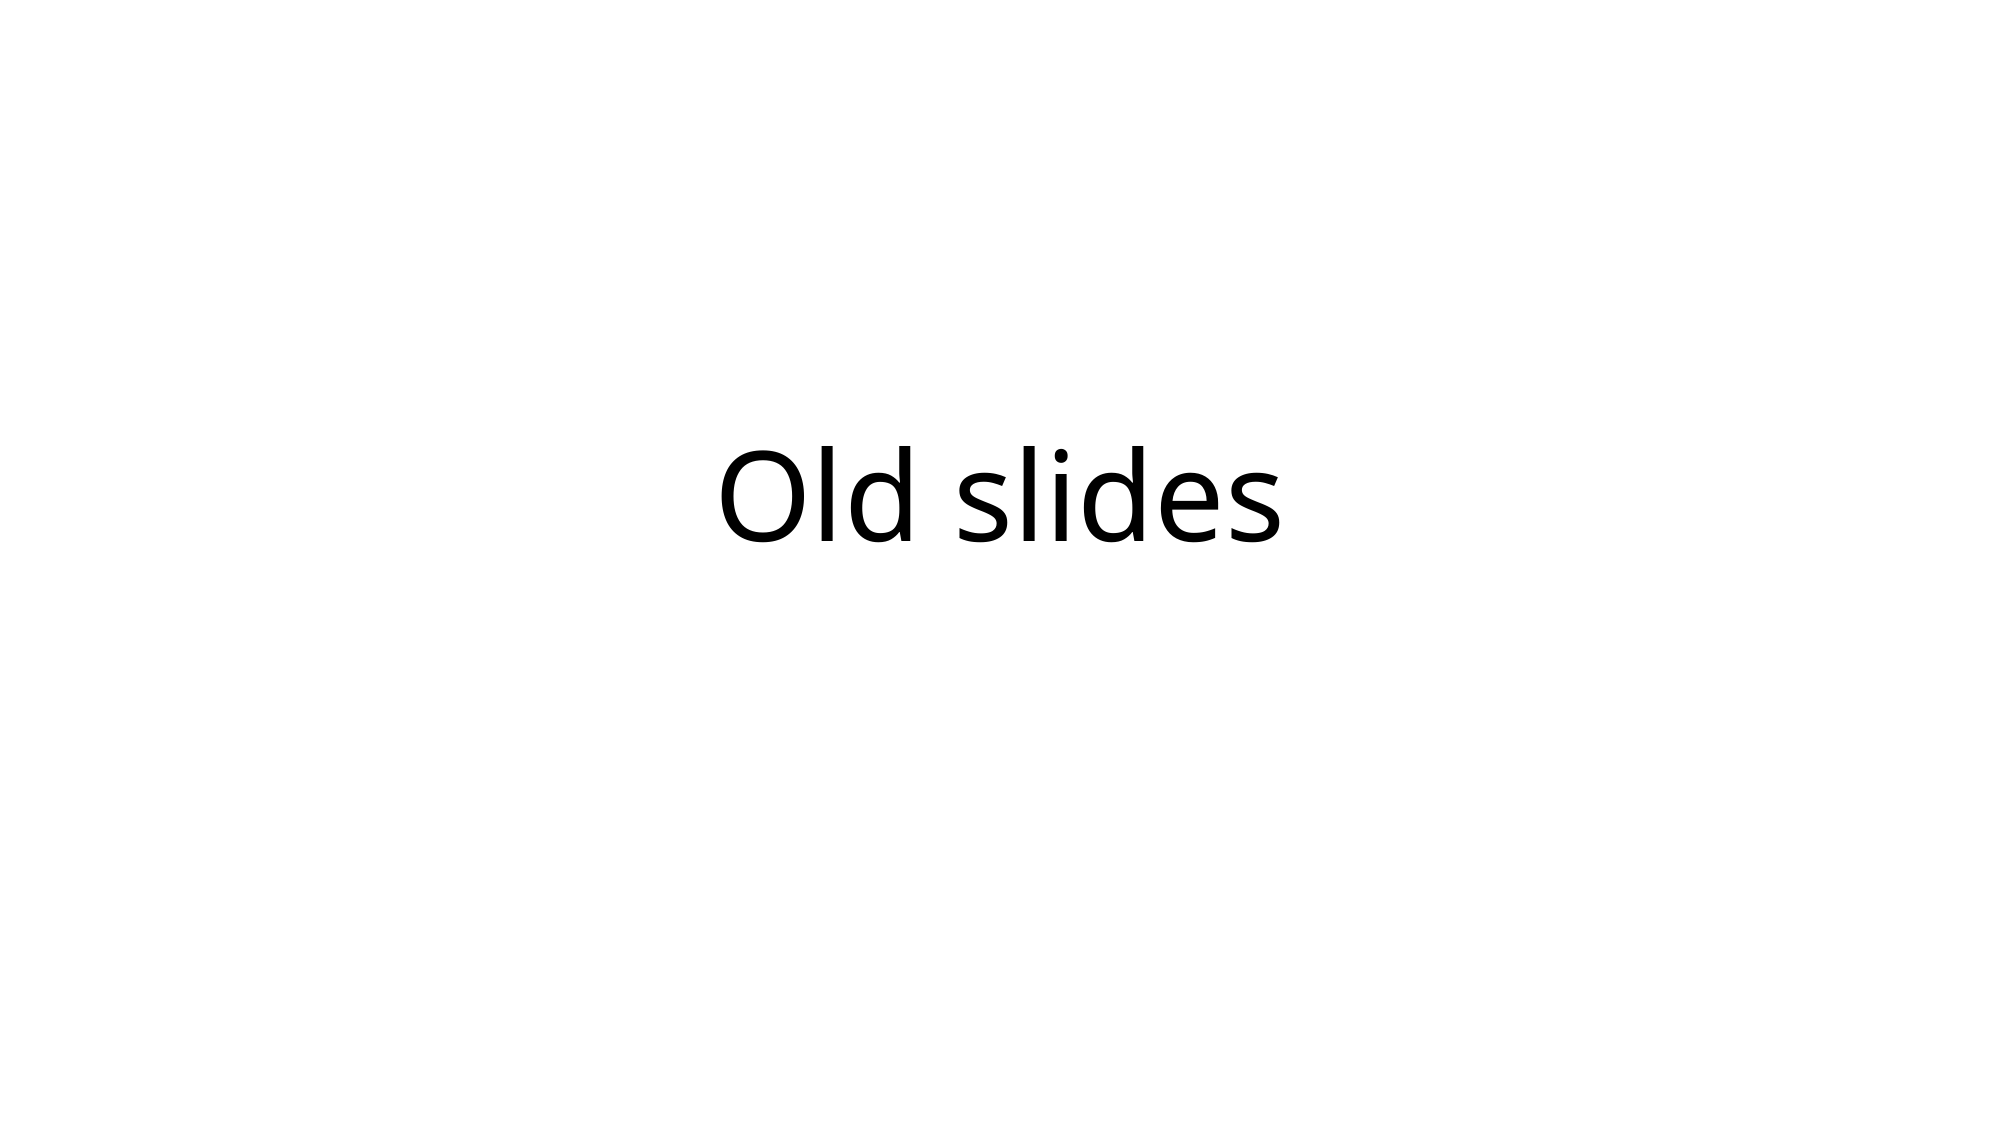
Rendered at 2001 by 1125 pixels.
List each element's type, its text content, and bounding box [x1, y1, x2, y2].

title Old slides [249, 184, 1750, 576]
